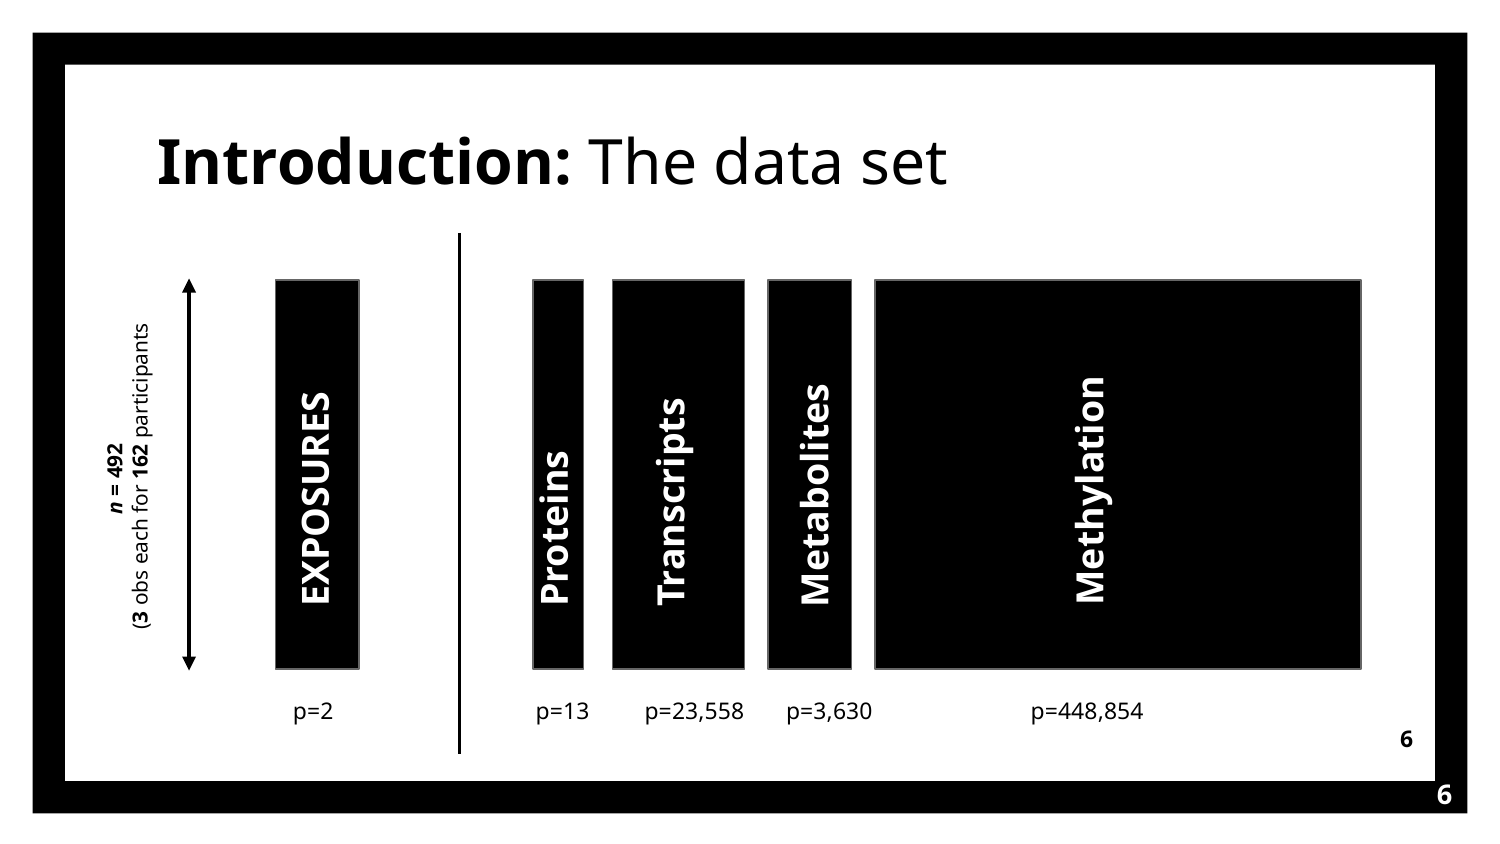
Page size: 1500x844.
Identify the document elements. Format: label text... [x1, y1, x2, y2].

text_box Proteins [515, 330, 588, 622]
text_box ‹#› [1338, 708, 1429, 773]
text_box n = 492 (3 obs each for 162 participants [86, 294, 171, 658]
text_box p=448,854 [1015, 681, 1175, 726]
text_box [533, 280, 584, 330]
text_box Introduction: The data set [142, 107, 1361, 223]
text_box [768, 280, 852, 670]
text_box [612, 280, 745, 670]
text_box p=2 [277, 681, 384, 726]
text_box p=23,558 [629, 681, 770, 726]
text_box Transcripts [631, 330, 728, 622]
text_box Metabolites [775, 294, 872, 622]
text_box [533, 622, 584, 670]
text_box [874, 280, 1361, 670]
slide_number ‹#› [1377, 761, 1468, 827]
text_box Methylation [1050, 328, 1088, 621]
text_box EXPOSURES [276, 330, 373, 622]
text_box p=3,630 [770, 681, 911, 726]
text_box p=13 [520, 681, 629, 726]
text_box [275, 280, 359, 670]
